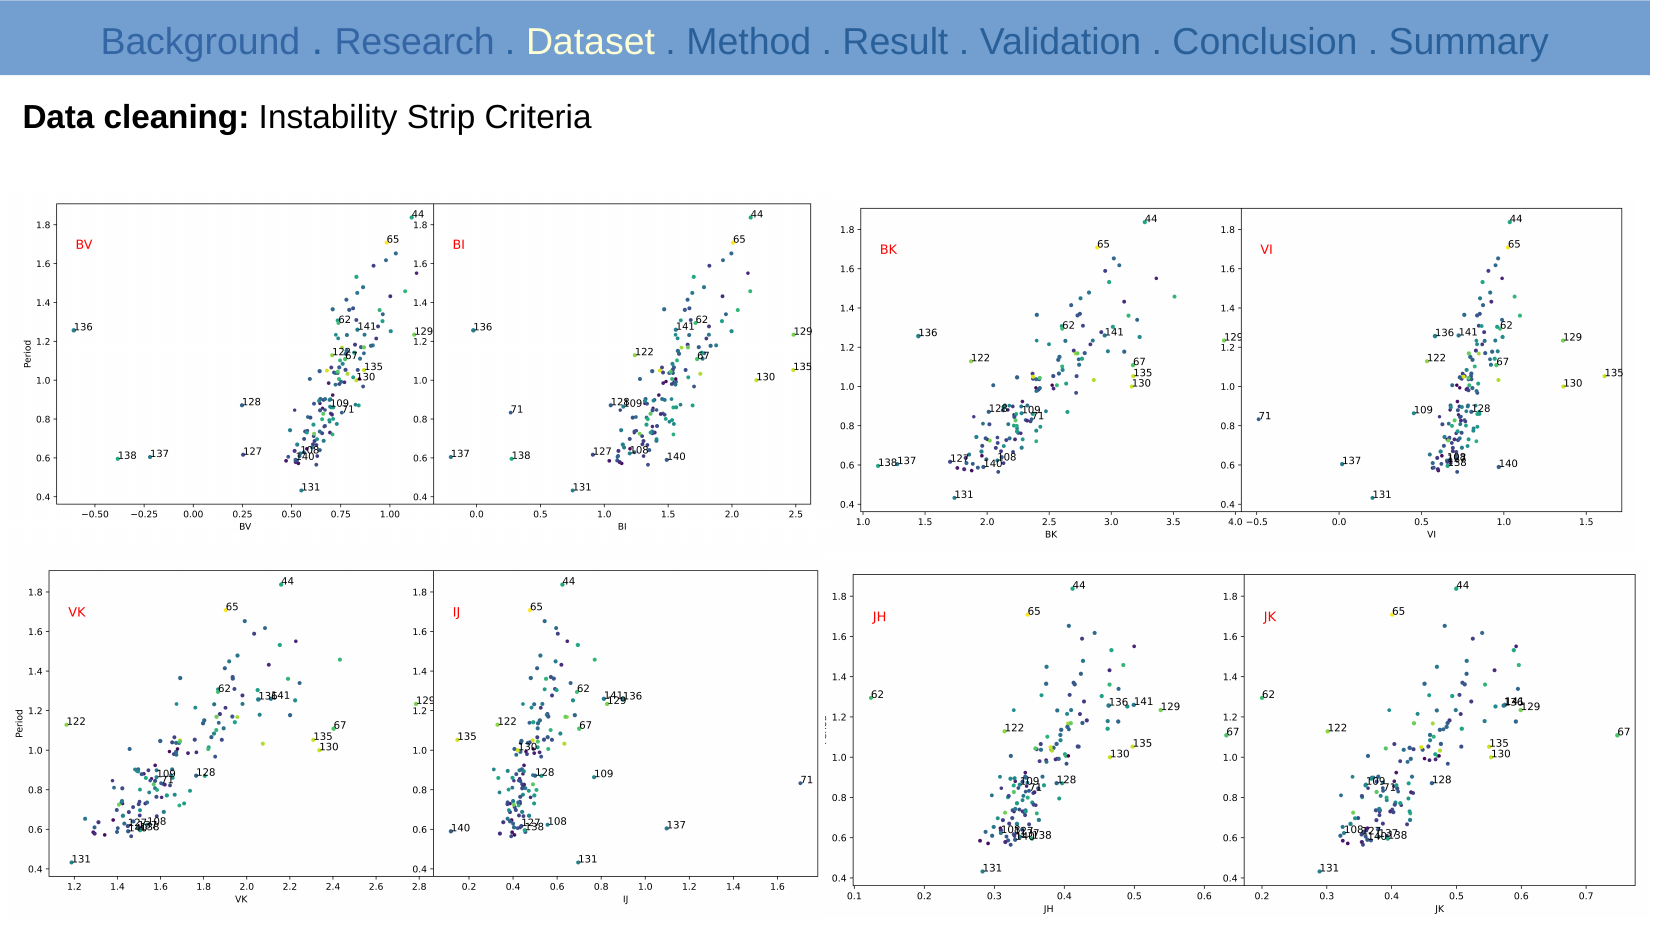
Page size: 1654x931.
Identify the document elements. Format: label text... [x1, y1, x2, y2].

picture [7, 185, 1649, 920]
text_box Data cleaning: Instability Strip Criteria [7, 87, 1500, 143]
text_box Background . Research . Dataset . Method . Result . Validation . Conclusion . Summary [0, 0, 1650, 76]
